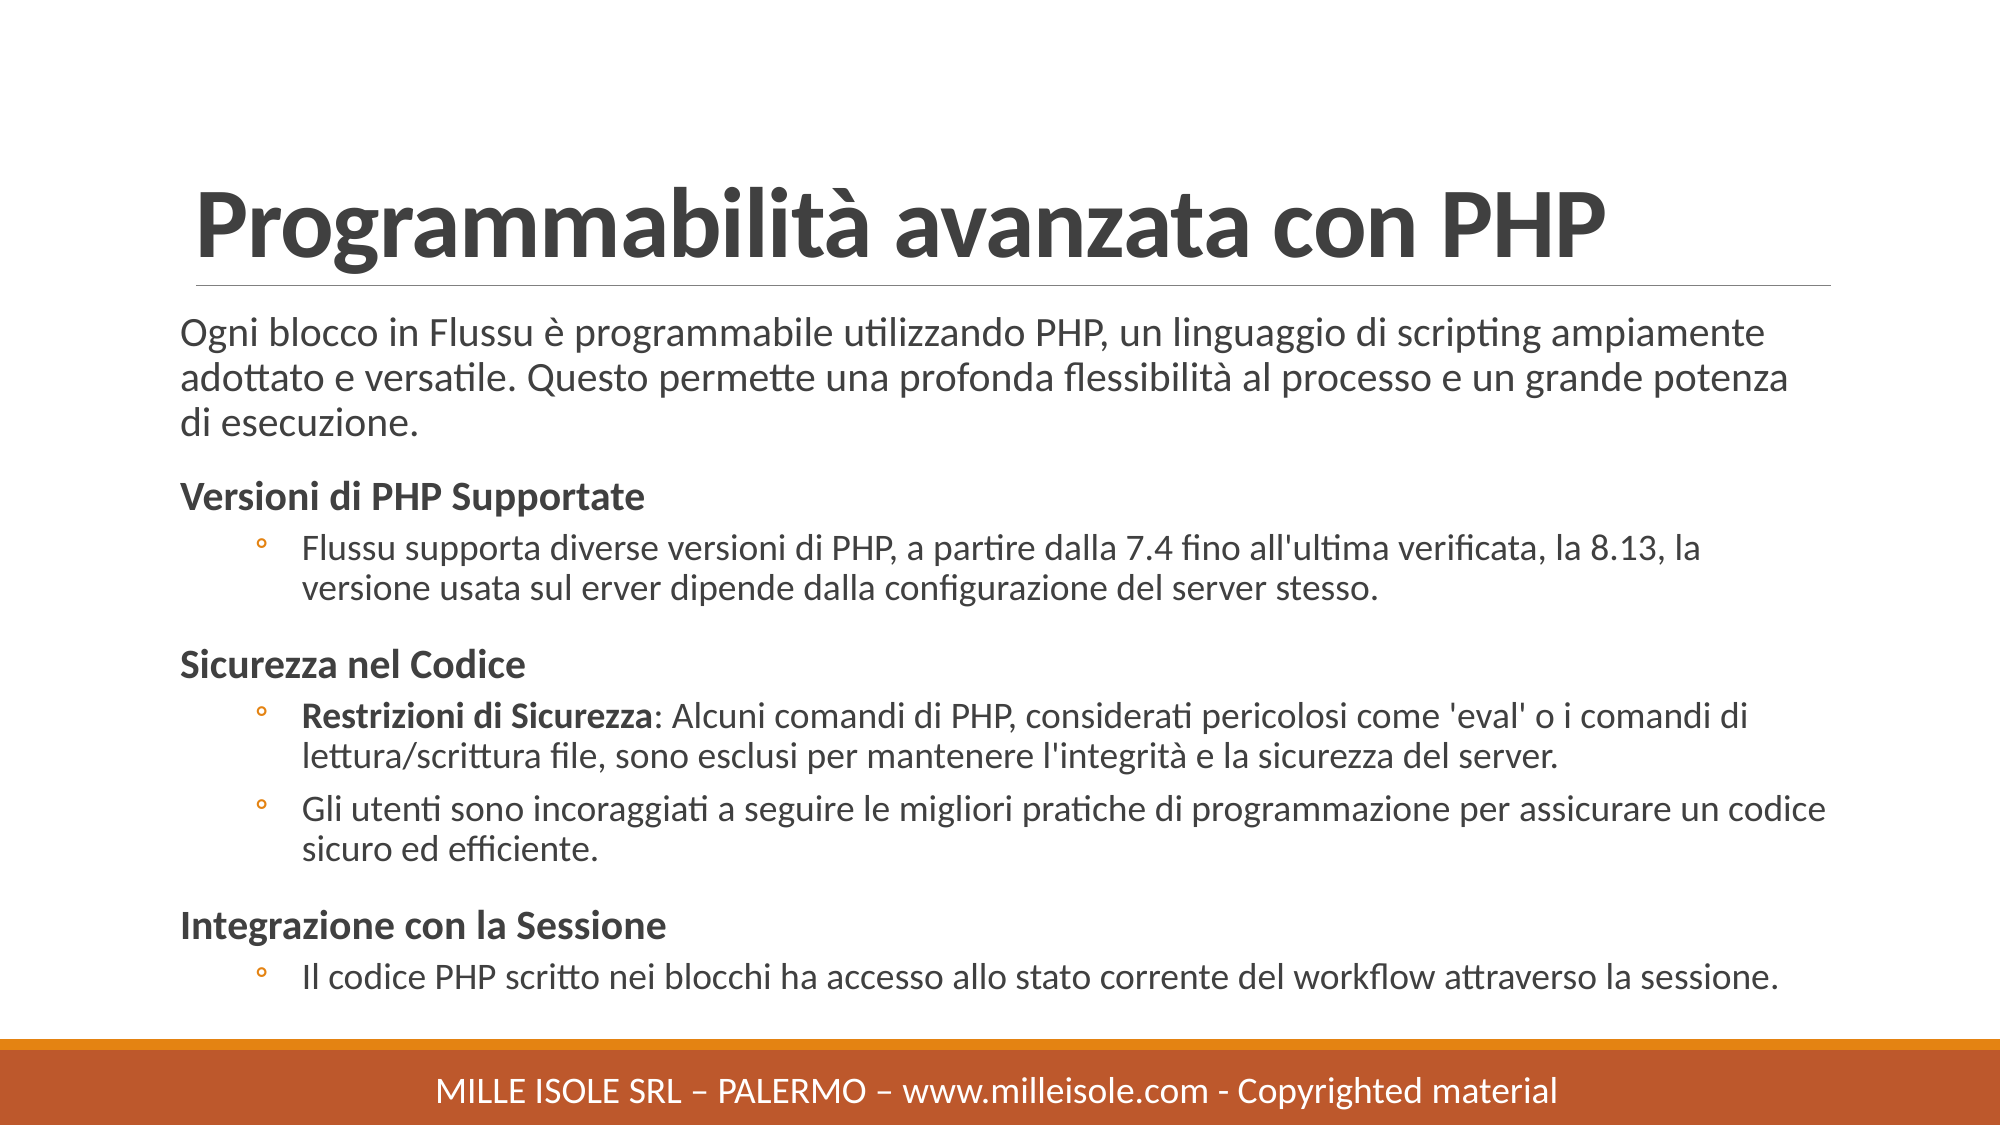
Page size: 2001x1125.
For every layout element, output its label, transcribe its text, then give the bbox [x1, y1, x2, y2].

title Programmabilità avanzata con PHP [180, 47, 1830, 285]
list Ogni blocco in Flussu è programmabile utilizzando PHP, un linguaggio di scripting ampiamente adottato e versatile. Questo permette una profonda flessibilità al processo e un grande potenza di esecuzione. Versioni di PHP Supportate Flussu supporta diverse versioni di PHP, a partire dalla 7.4 fino all'ultima verificata, la 8.13, la versione usata sul erver dipende dalla configurazione del server stesso. Sicurezza nel Codice Restrizioni di Sicurezza: Alcuni comandi di PHP, considerati pericolosi come 'eval' o i comandi di lettura/scrittura file, sono esclusi per mantenere l'integrità e la sicurezza del server. Gli utenti sono incoraggiati a seguire le migliori pratiche di programmazione per assicurare un codice sicuro ed efficiente. Integrazione con la Sessione Il codice PHP scritto nei blocchi ha accesso allo stato corrente del workflow attraverso la sessione. [180, 302, 1830, 1046]
